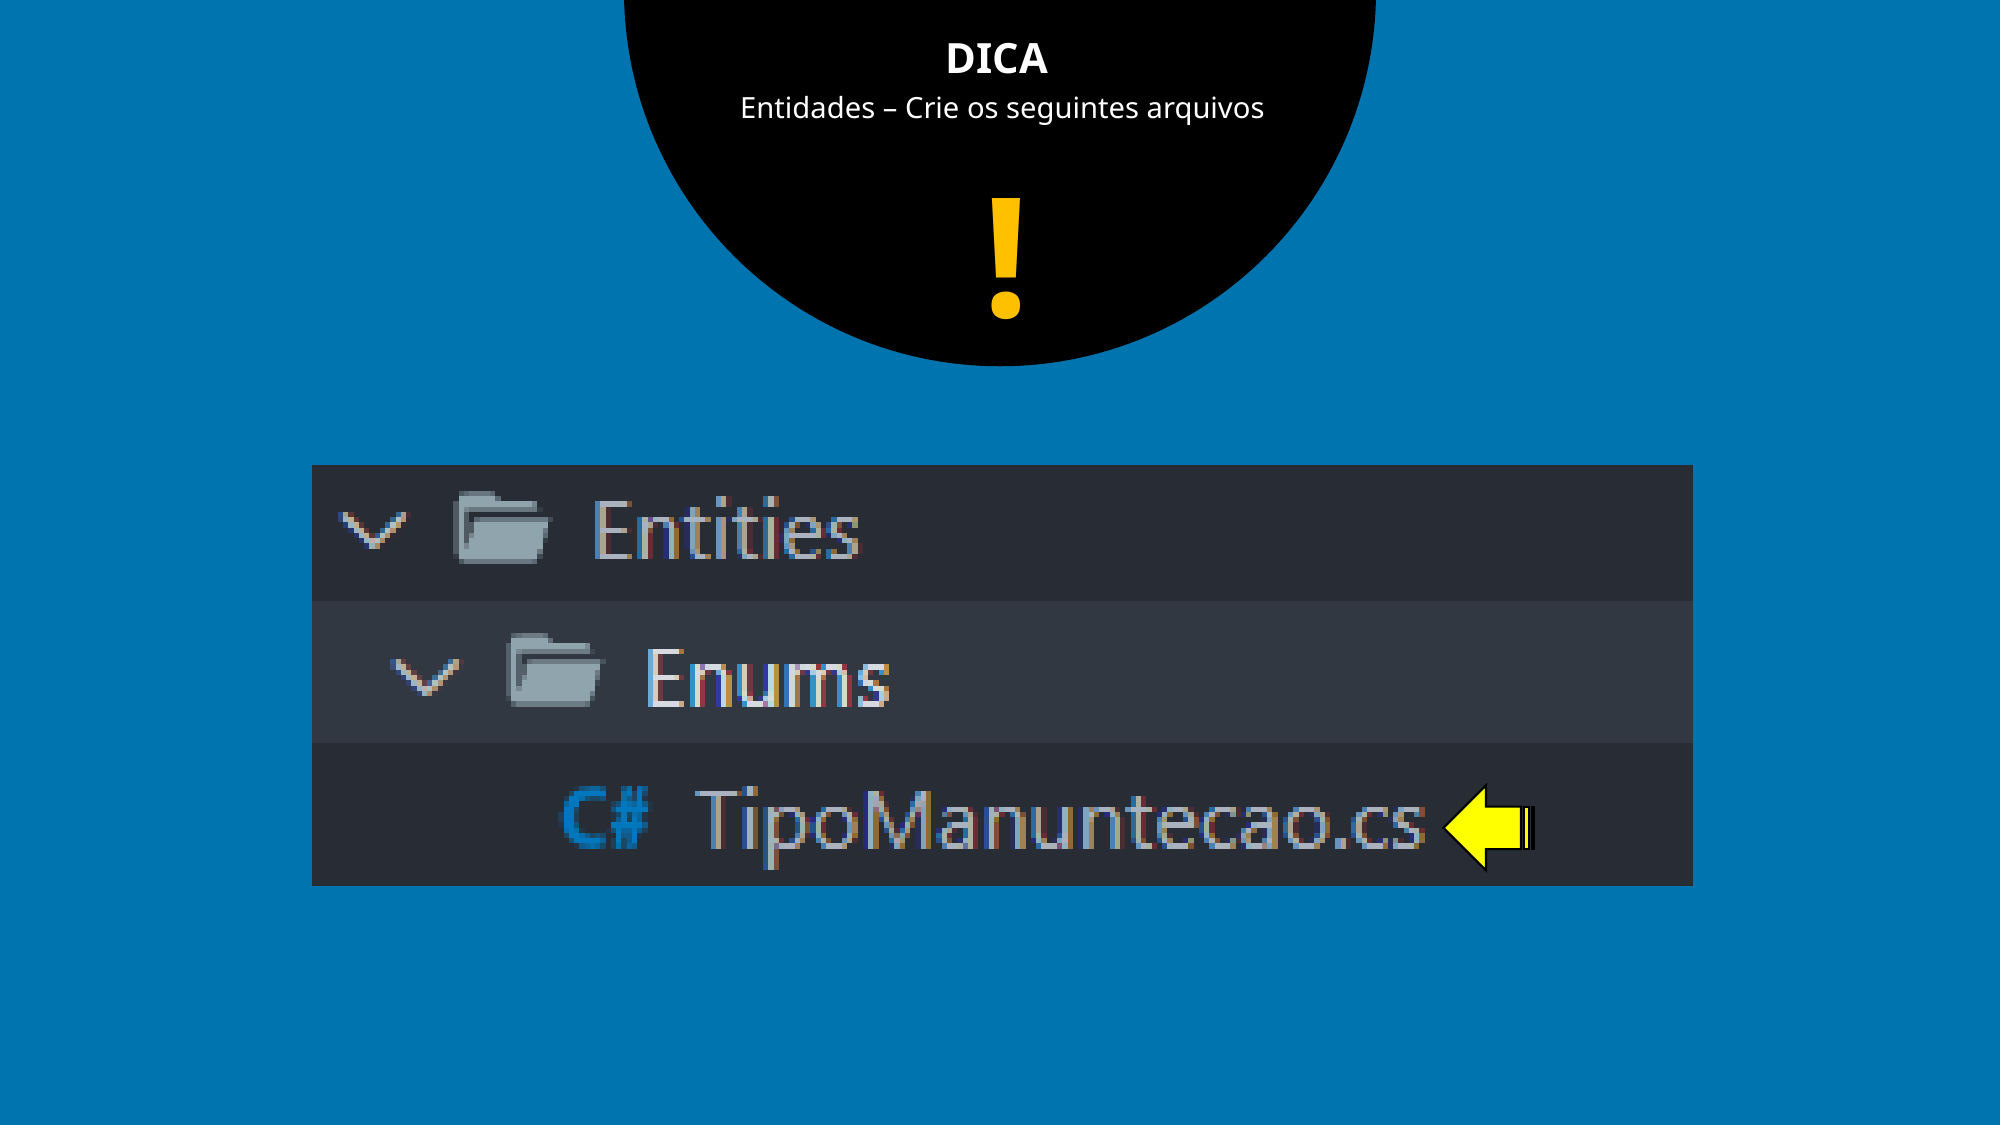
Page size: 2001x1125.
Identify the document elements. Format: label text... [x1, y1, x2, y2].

list ! [963, 165, 1049, 363]
picture [313, 466, 1692, 885]
list DICA Entidades – Crie os seguintes arquivos [643, 30, 1362, 134]
